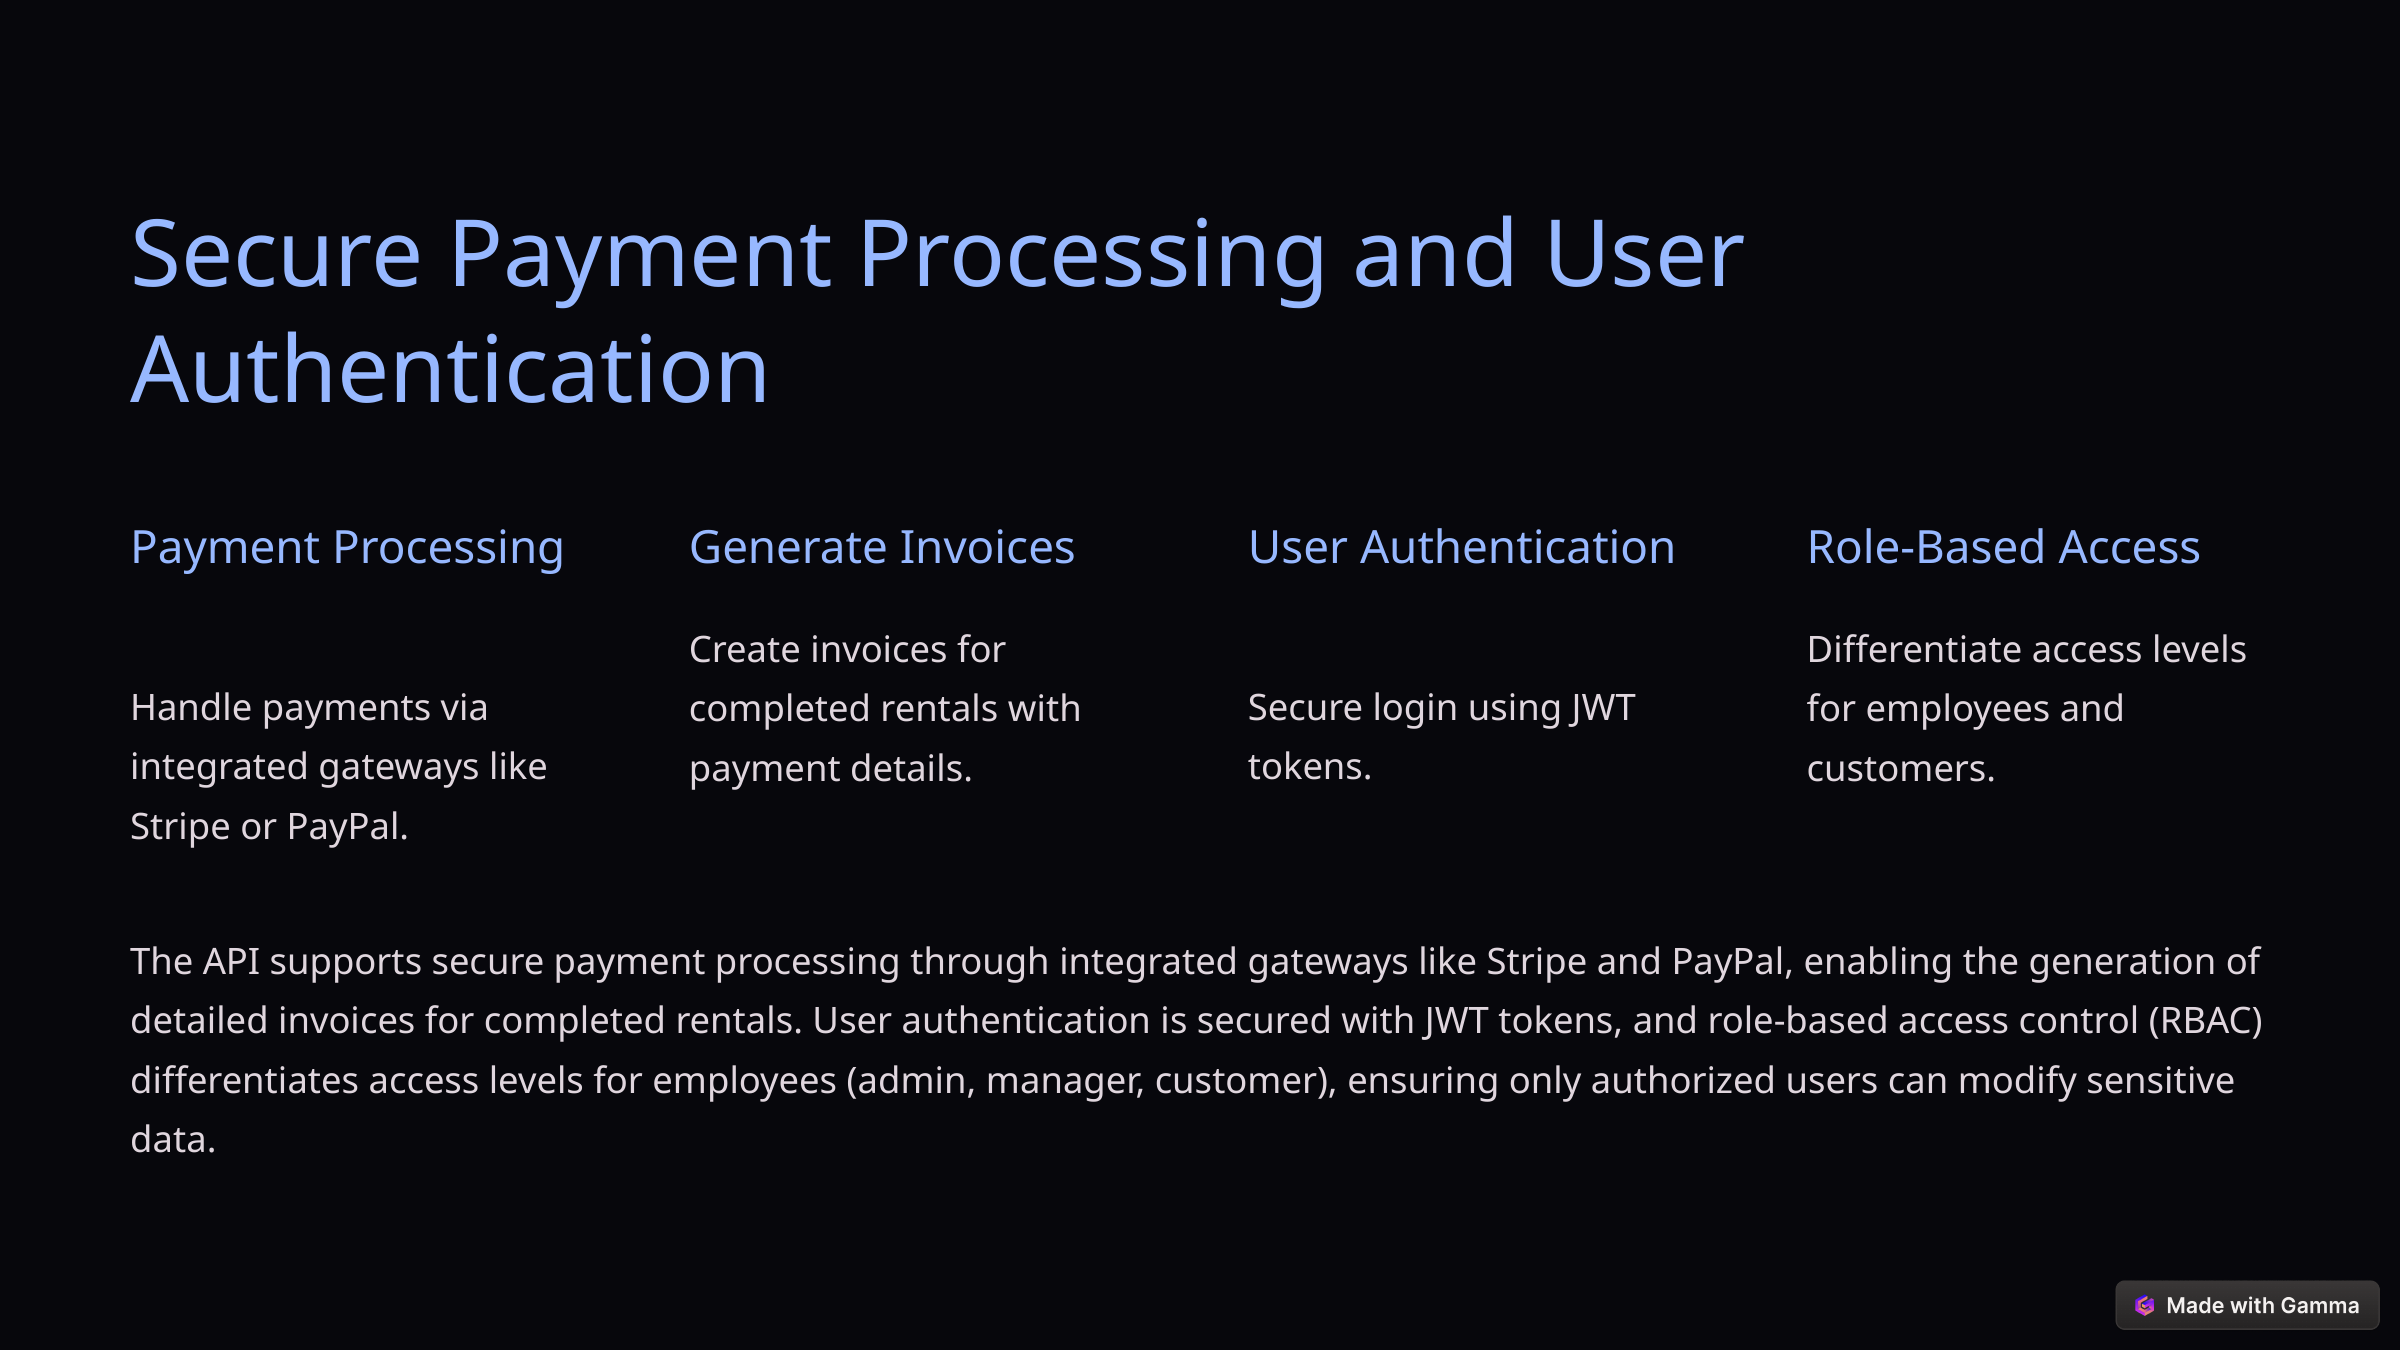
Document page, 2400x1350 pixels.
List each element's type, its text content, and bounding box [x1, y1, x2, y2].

text_box Differentiate access levels for employees and customers. [1806, 610, 2274, 789]
text_box Handle payments via integrated gateways like Stripe or PayPal. [130, 668, 597, 847]
text_box Create invoices for completed rentals with payment details. [688, 610, 1156, 789]
text_box Role-Based Access [1806, 514, 2272, 574]
text_box The API supports secure payment processing through integrated gateways like Stripe and PayPal, enabling the generation of detailed invoices for completed rentals. User authentication is secured with JWT tokens, and role-based access control (RBAC) differentiates access levels for employees (admin, manager, customer), ensuring only authorized users can modify sensitive data. [130, 922, 2270, 1161]
text_box Secure login using JWT tokens. [1247, 668, 1715, 788]
text_box User Authentication [1247, 515, 1715, 632]
text_box Generate Invoices [688, 514, 1155, 574]
text_box Secure Payment Processing and User Authentication [130, 189, 2270, 422]
text_box Payment Processing [130, 515, 597, 632]
picture [2106, 1271, 2389, 1339]
